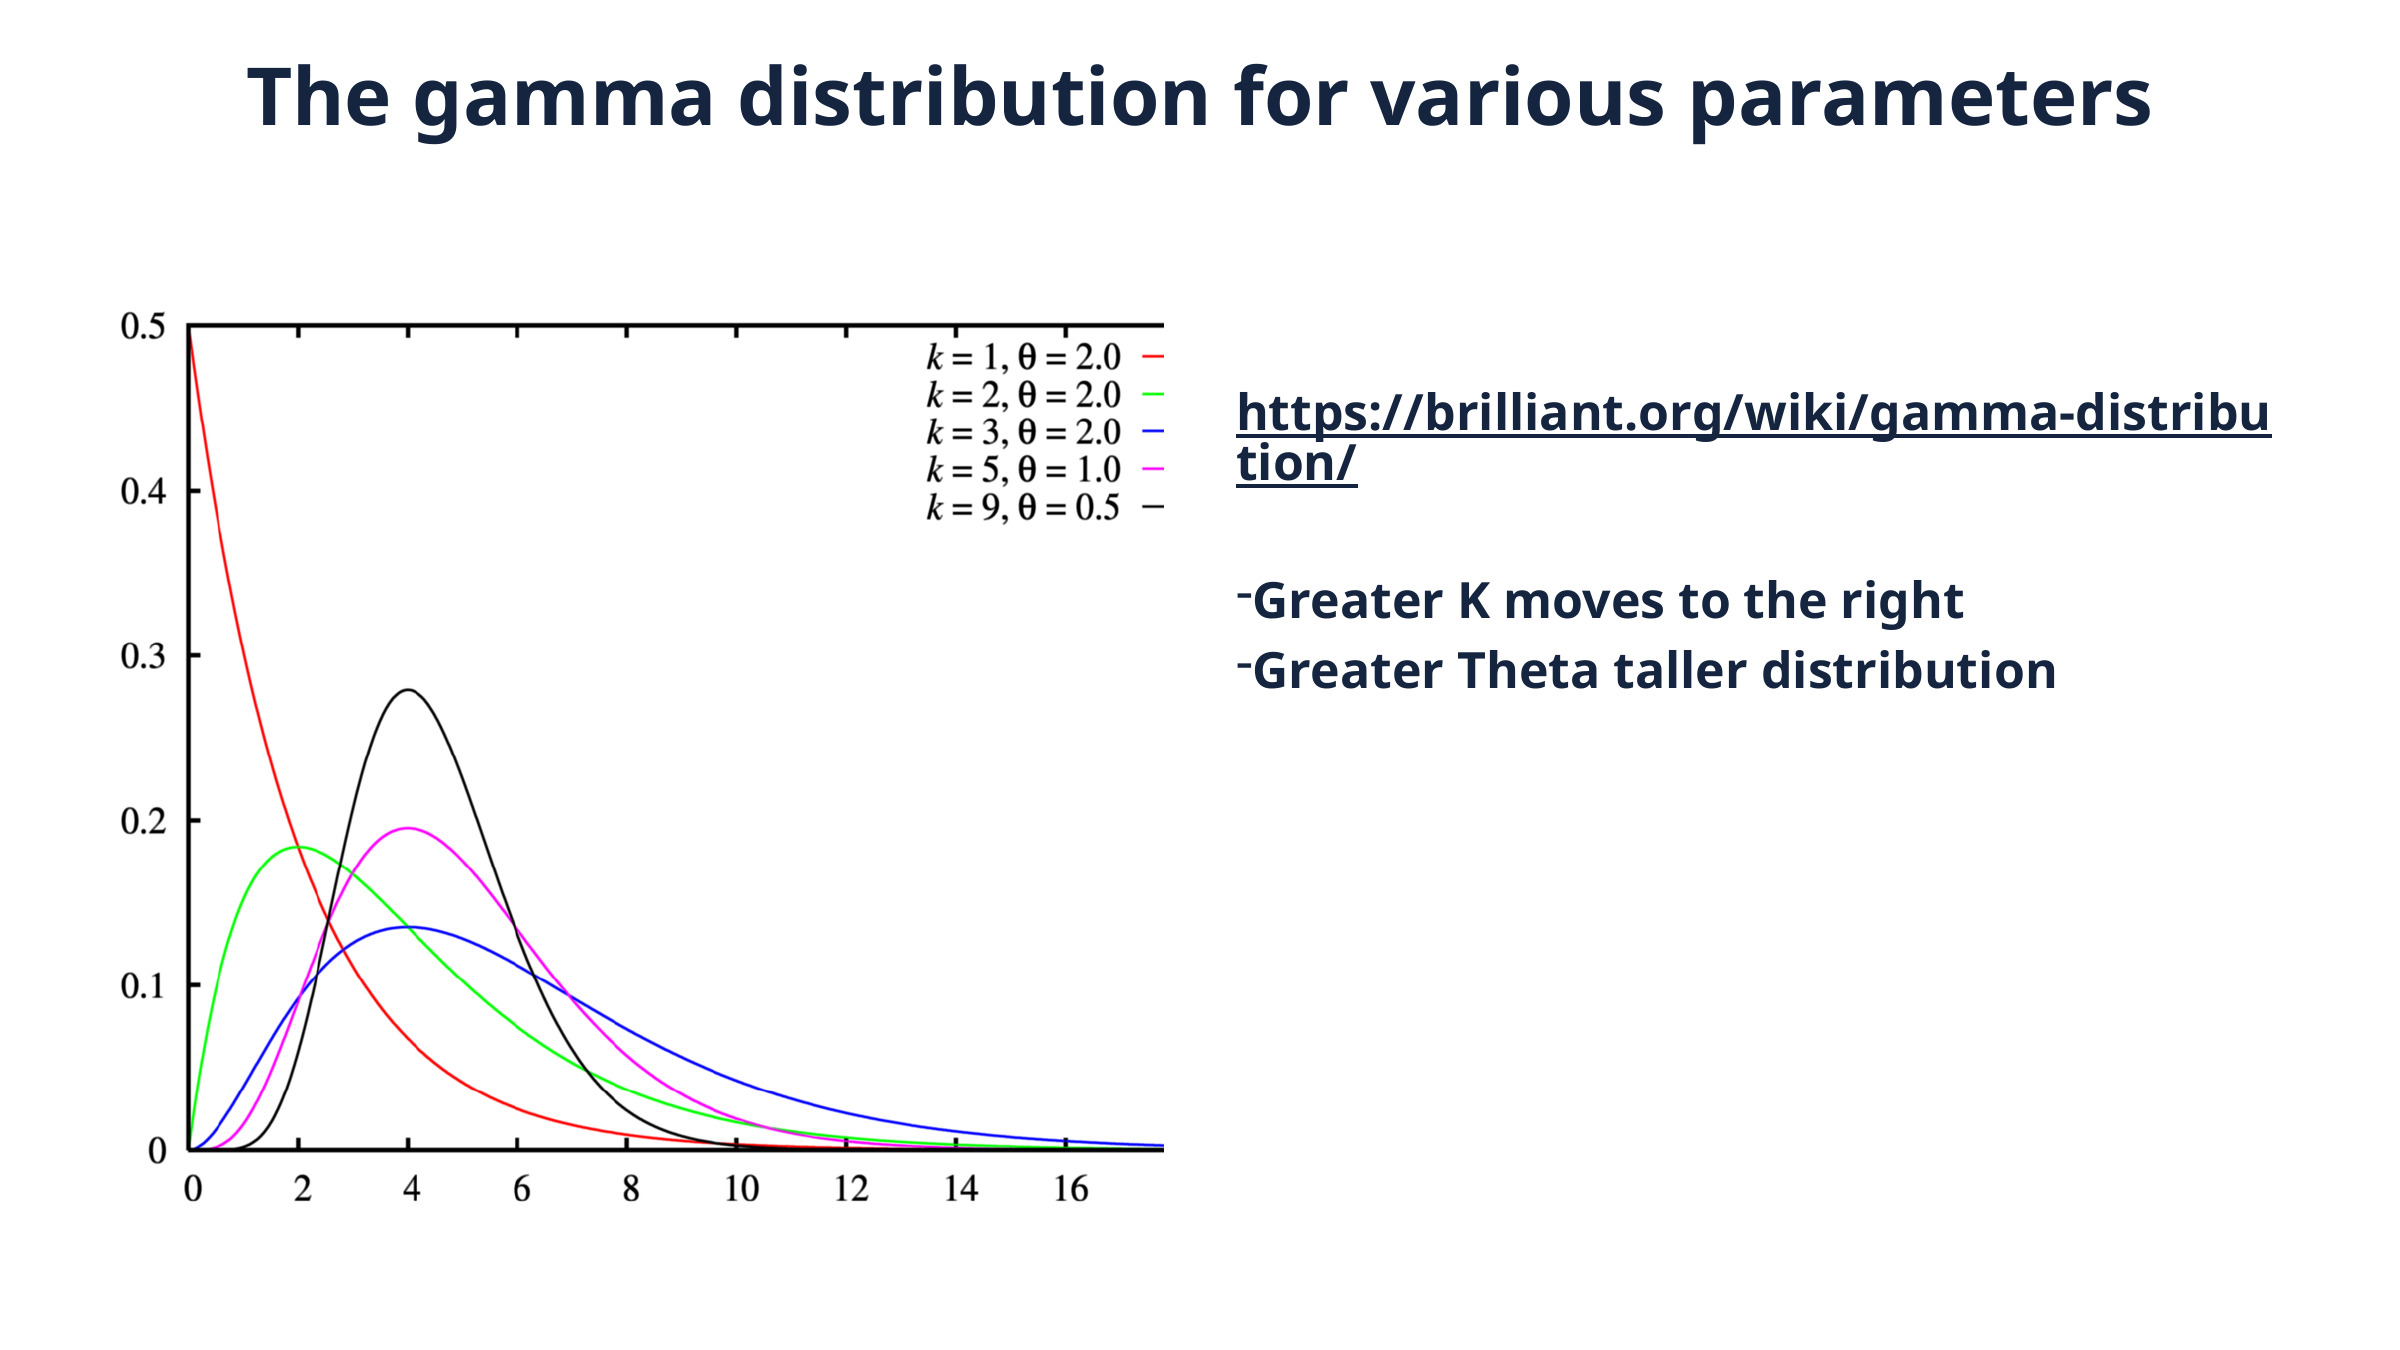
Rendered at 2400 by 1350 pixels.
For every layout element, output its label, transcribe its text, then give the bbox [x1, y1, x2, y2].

picture [119, 310, 1164, 1202]
title The gamma distribution for various parameters [241, 45, 2159, 142]
text_box https://brilliant.org/wiki/gamma-distribution/ Greater K moves to the right Greater Theta taller distribution [1235, 310, 2280, 1202]
